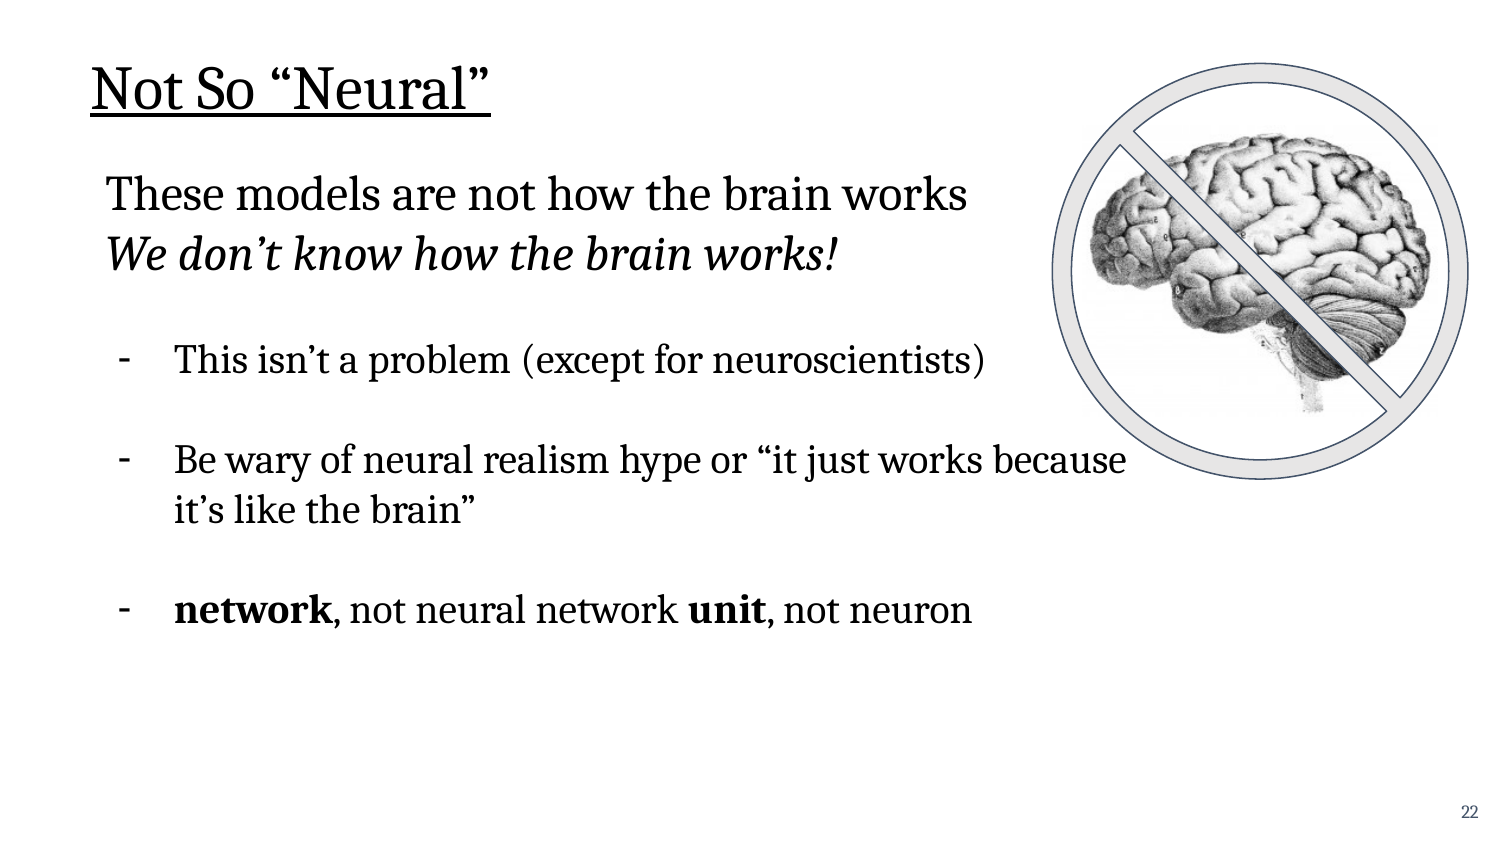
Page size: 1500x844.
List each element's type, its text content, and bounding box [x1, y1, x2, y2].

text_box [1441, 168, 1468, 374]
list This isn’t a problem (except for neuroscientists) Be wary of neural realism hype or “it just works because it’s like the brain” network, not neural network unit, not neuron [83, 136, 1154, 749]
picture [1082, 125, 1438, 417]
title Not So “Neural” [75, 0, 1425, 137]
text_box [1119, 424, 1402, 480]
text_box [1052, 172, 1077, 370]
slide_number ‹#› [1403, 779, 1494, 844]
list These models are not how the brain works We don’t know how the brain works! [90, 145, 1077, 297]
text_box [1113, 63, 1407, 124]
